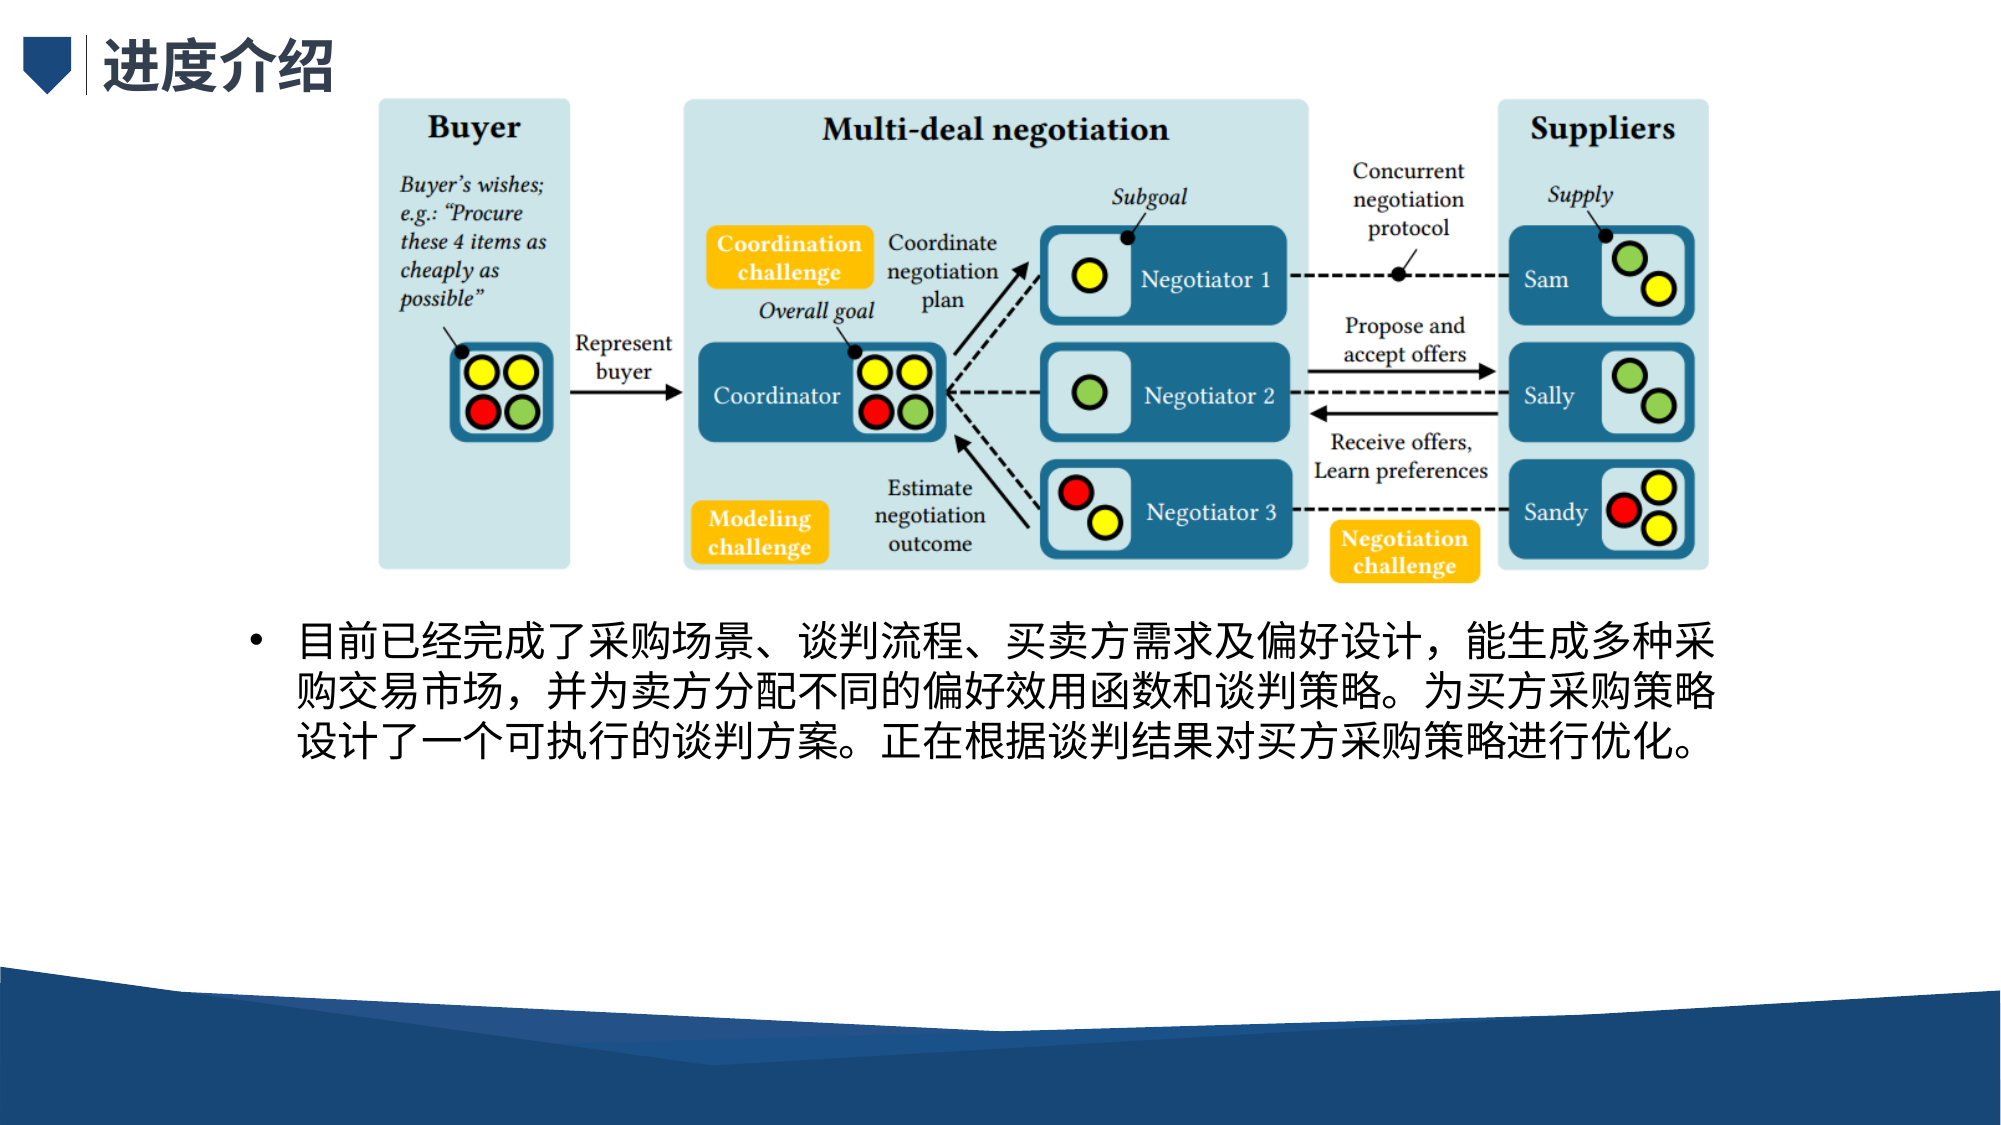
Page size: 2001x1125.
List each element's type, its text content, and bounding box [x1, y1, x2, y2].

picture [344, 52, 1745, 608]
text_box 目前已经完成了采购场景、谈判流程、买卖方需求及偏好设计，能生成多种采购交易市场，并为卖方分配不同的偏好效用函数和谈判策略。为买方采购策略设计了一个可执行的谈判方案。正在根据谈判结果对买方采购策略进行优化。 [234, 607, 1766, 773]
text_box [23, 22, 536, 108]
